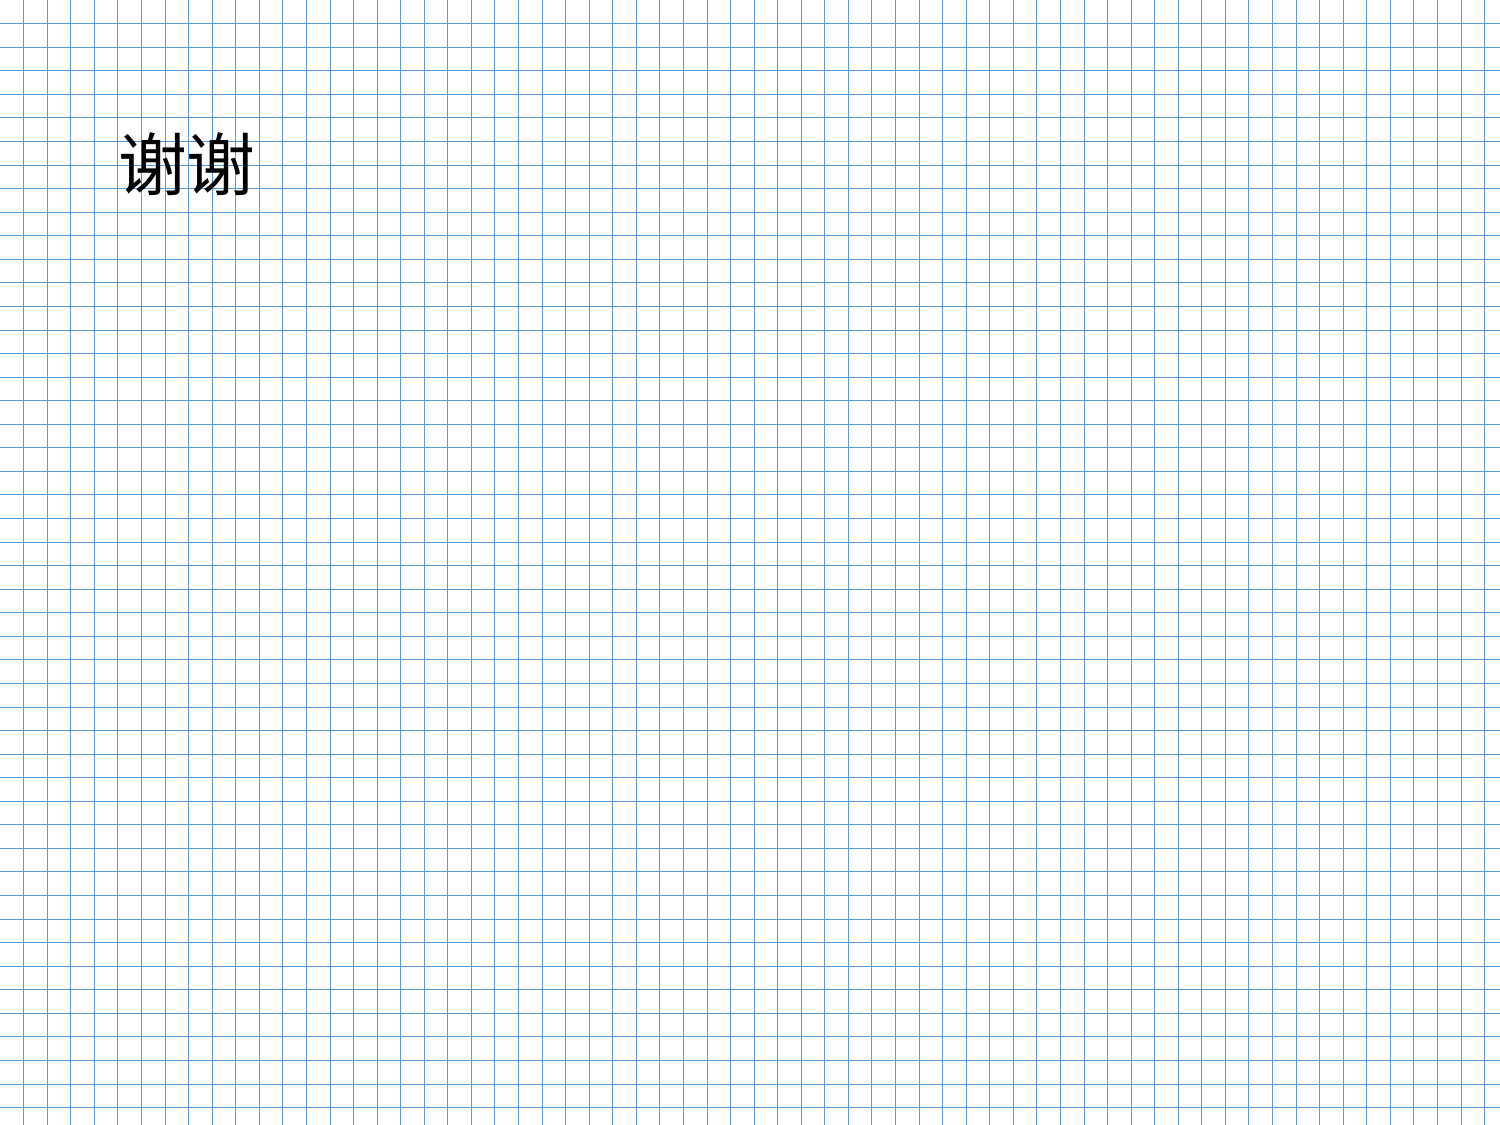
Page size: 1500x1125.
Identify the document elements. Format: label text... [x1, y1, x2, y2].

title 谢谢 [103, 59, 1397, 278]
